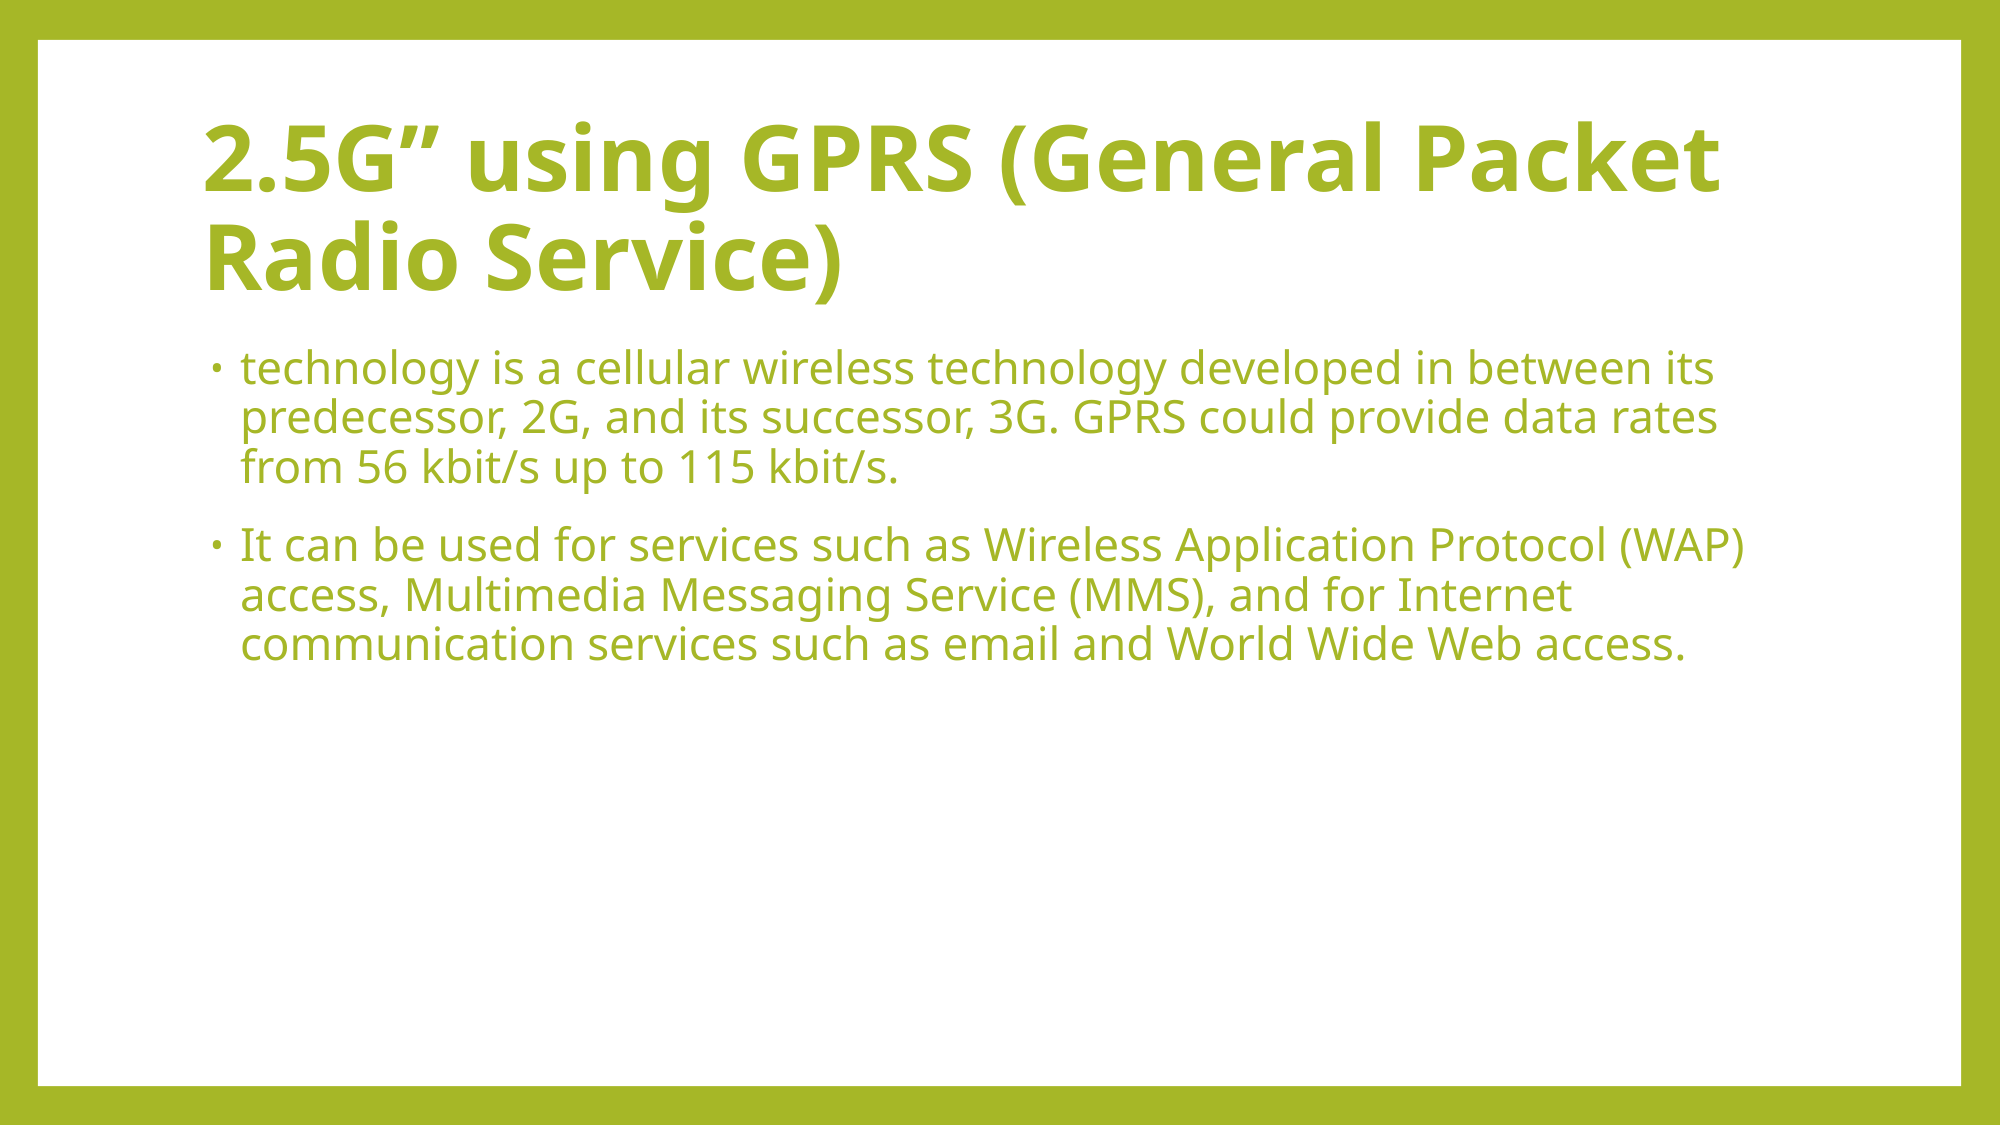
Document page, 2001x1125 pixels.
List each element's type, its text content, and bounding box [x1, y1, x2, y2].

title 2.5G” using GPRS (General Packet Radio Service) [187, 99, 1808, 323]
list technology is a cellular wireless technology developed in between its predecessor, 2G, and its successor, 3G. GPRS could provide data rates from 56 kbit/s up to 115 kbit/s. It can be used for services such as Wireless Application Protocol (WAP) access, Multimedia Messaging Service (MMS), and for Internet communication services such as email and World Wide Web access. [187, 337, 1808, 1000]
